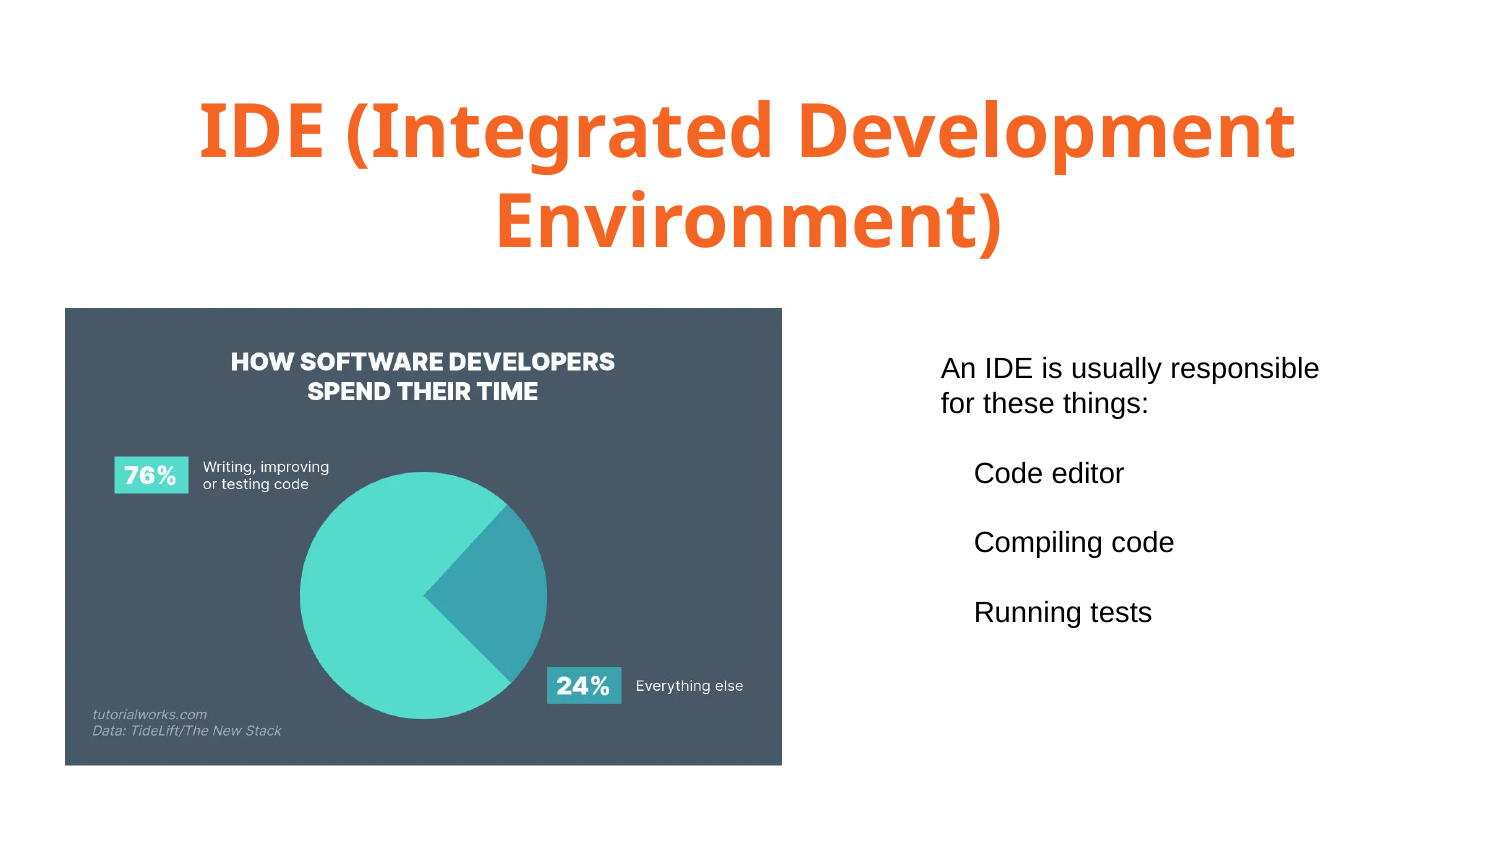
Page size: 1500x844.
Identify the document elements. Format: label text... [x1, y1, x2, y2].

picture [63, 306, 785, 766]
text_box An IDE is usually responsible for these things: Code editor Compiling code Running tests [926, 341, 1345, 637]
title IDE (Integrated Development Environment) [49, 67, 1448, 173]
